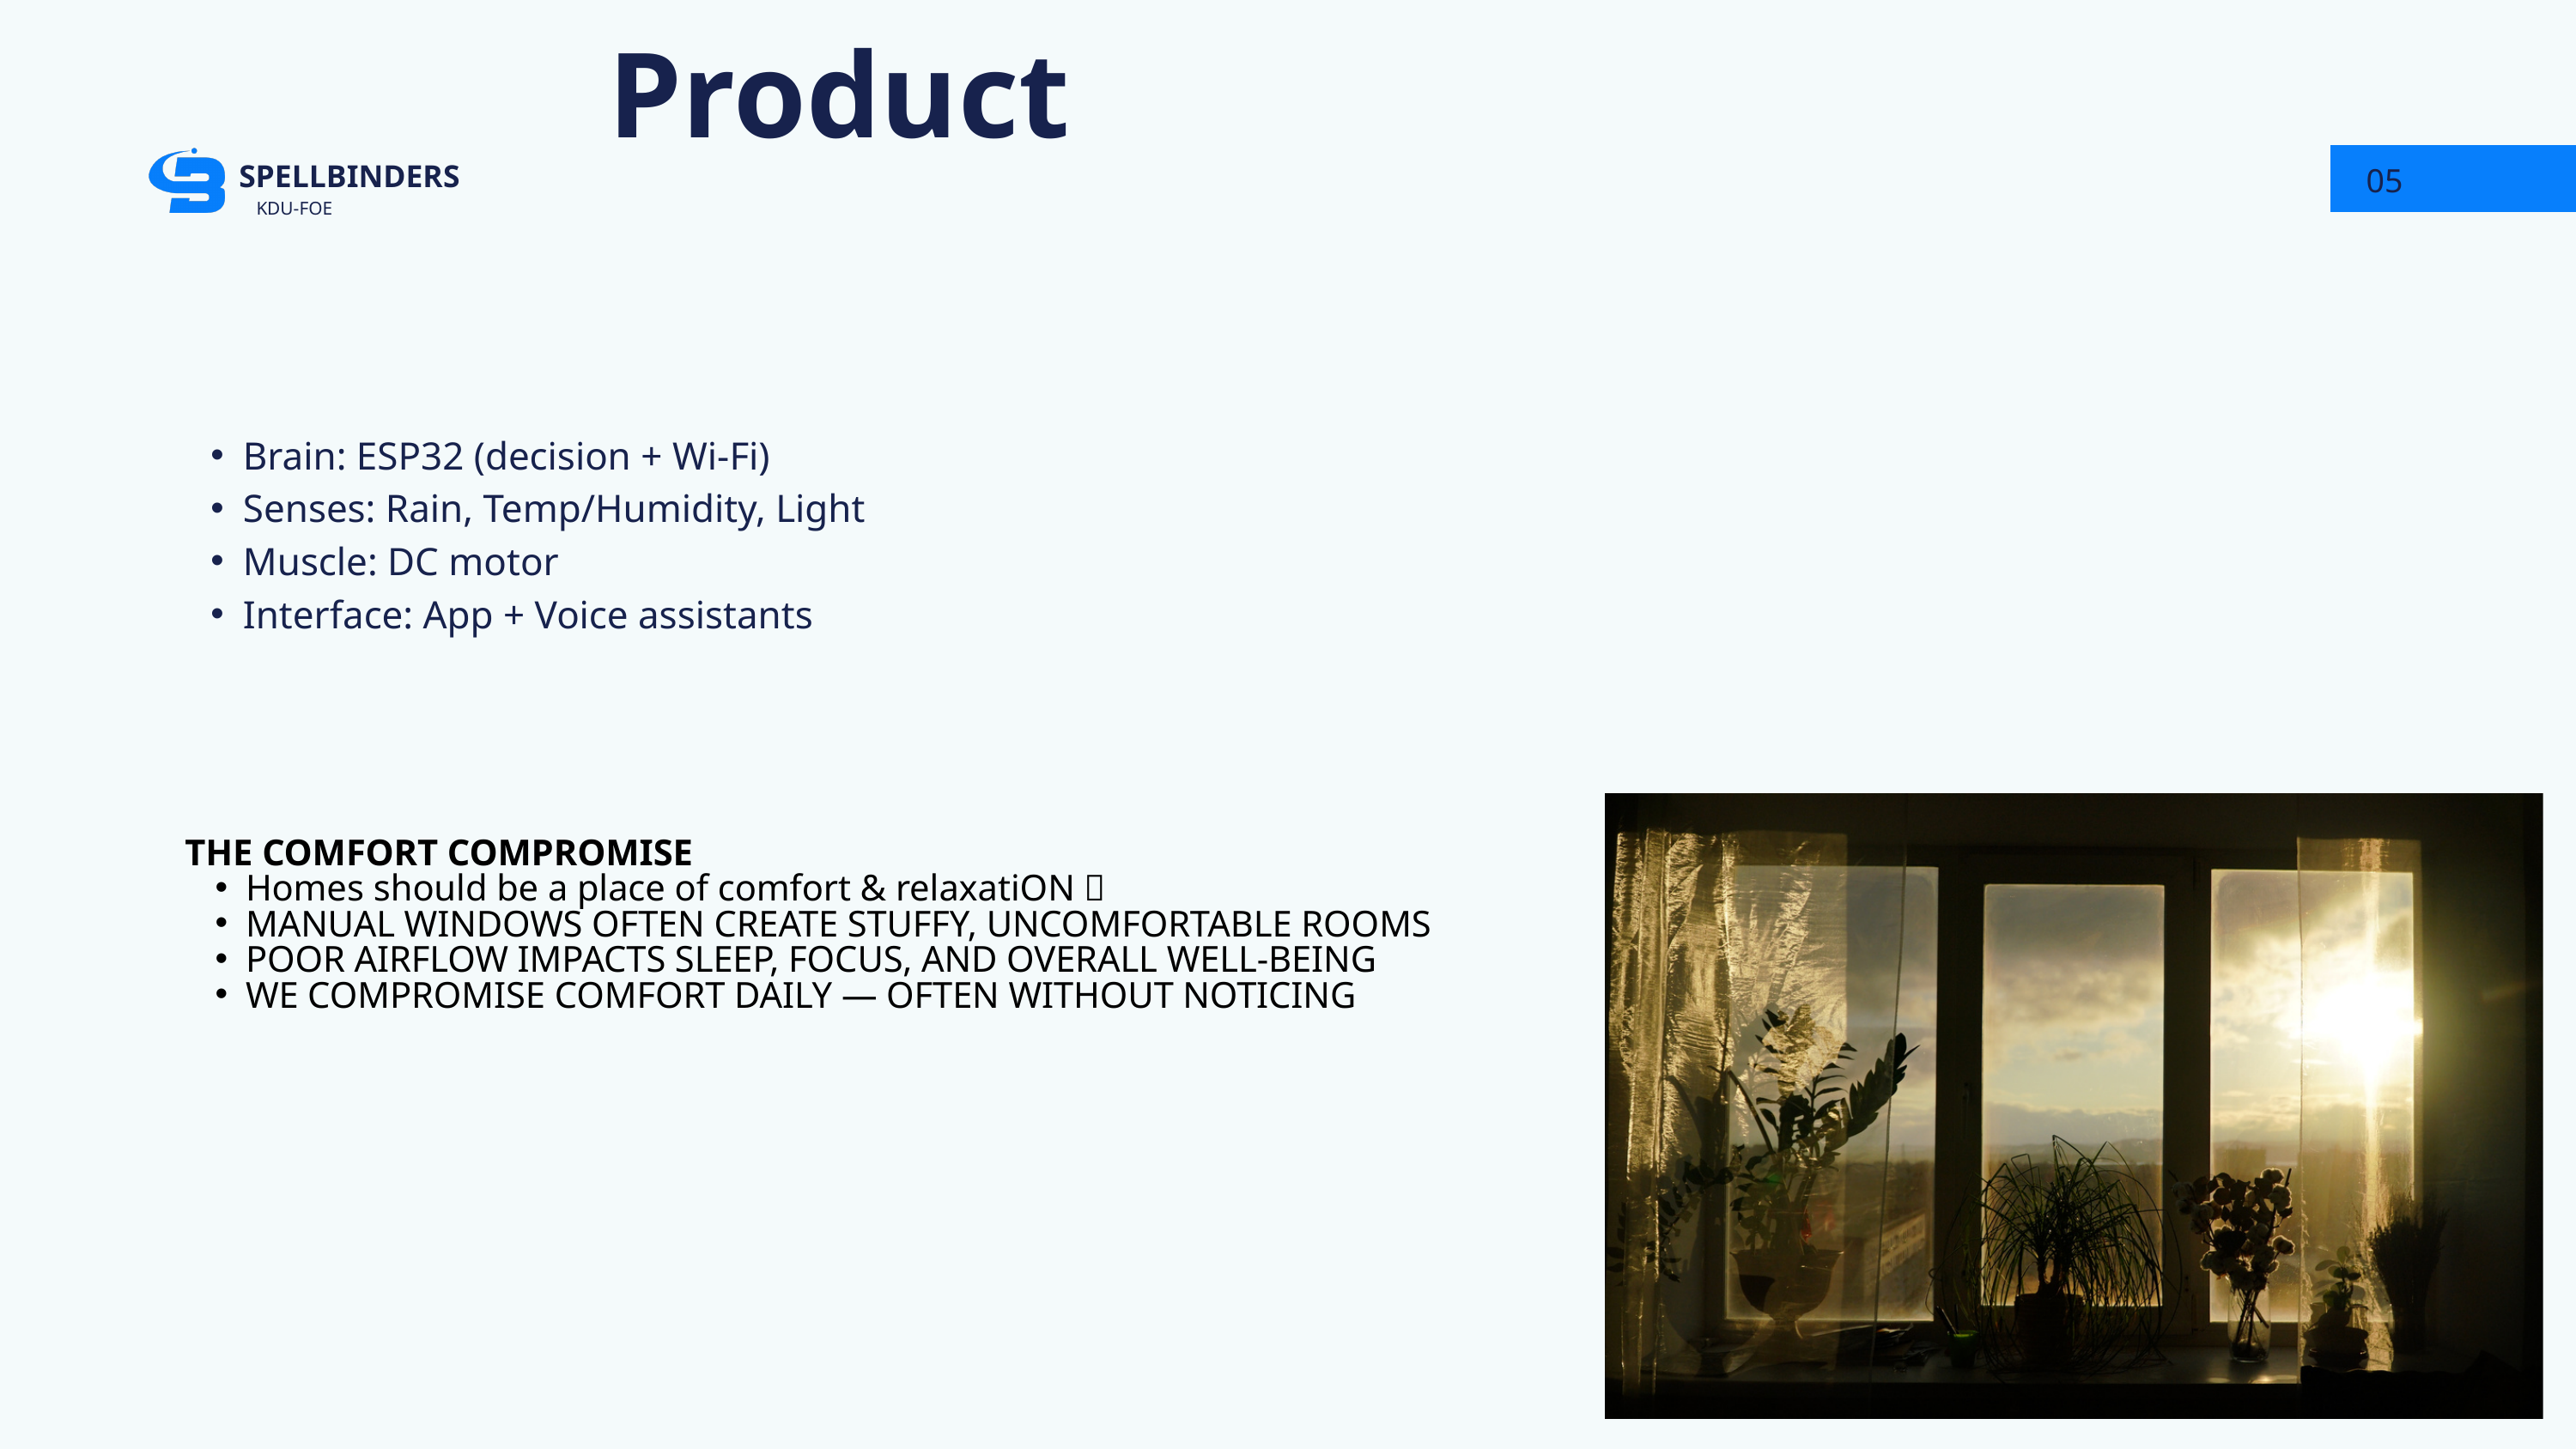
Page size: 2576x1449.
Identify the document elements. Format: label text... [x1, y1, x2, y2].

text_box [2330, 144, 2576, 213]
text_box THE COMFORT COMPROMISE Homes should be a place of comfort & relaxatiON 🏡 MANUAL WINDOWS OFTEN CREATE STUFFY, UNCOMFORTABLE ROOMS POOR AIRFLOW IMPACTS SLEEP, FOCUS, AND OVERALL WELL-BEING WE COMPROMISE COMFORT DAILY — OFTEN WITHOUT NOTICING [185, 836, 2576, 1051]
text_box Brain: ESP32 (decision + Wi-Fi) Senses: Rain, Temp/Humidity, Light Muscle: DC motor Interface: App + Voice assistants [178, 424, 2397, 724]
text_box SPELLBINDERS [239, 163, 479, 195]
text_box [1605, 1051, 2543, 1419]
text_box KDU-FOE [256, 193, 496, 219]
text_box [144, 148, 225, 213]
text_box [1605, 793, 2543, 836]
text_box Product [608, 51, 2257, 273]
